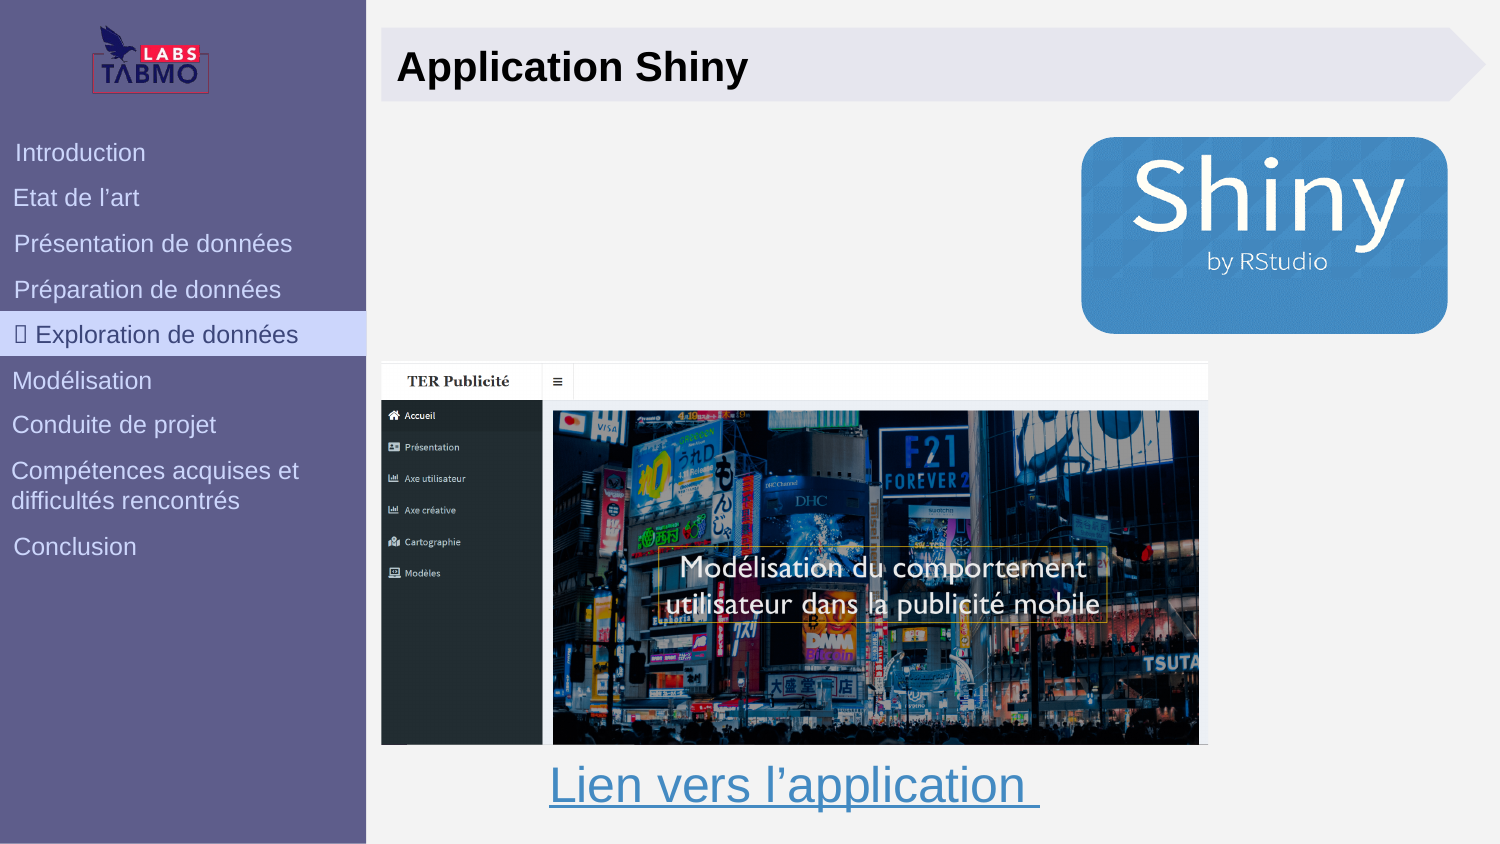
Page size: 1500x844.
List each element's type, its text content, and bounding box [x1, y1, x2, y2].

text_box Compétences acquises et difficultés rencontrés [0, 447, 363, 522]
text_box Préparation de données [0, 265, 379, 311]
text_box Etat de l’art [0, 174, 379, 219]
picture [381, 360, 1209, 746]
text_box Introduction [0, 128, 367, 174]
picture [1081, 136, 1448, 334]
text_box Présentation de données [0, 220, 379, 265]
text_box Conclusion [0, 522, 365, 568]
text_box Lien vers l’application [381, 751, 1209, 820]
text_box  Exploration de données [0, 311, 367, 356]
text_box [0, 447, 368, 844]
picture [84, 3, 216, 135]
text_box Modélisation [0, 357, 378, 402]
text_box Application Shiny [381, 27, 1487, 102]
text_box [0, 0, 368, 174]
text_box Conduite de projet [0, 402, 375, 447]
